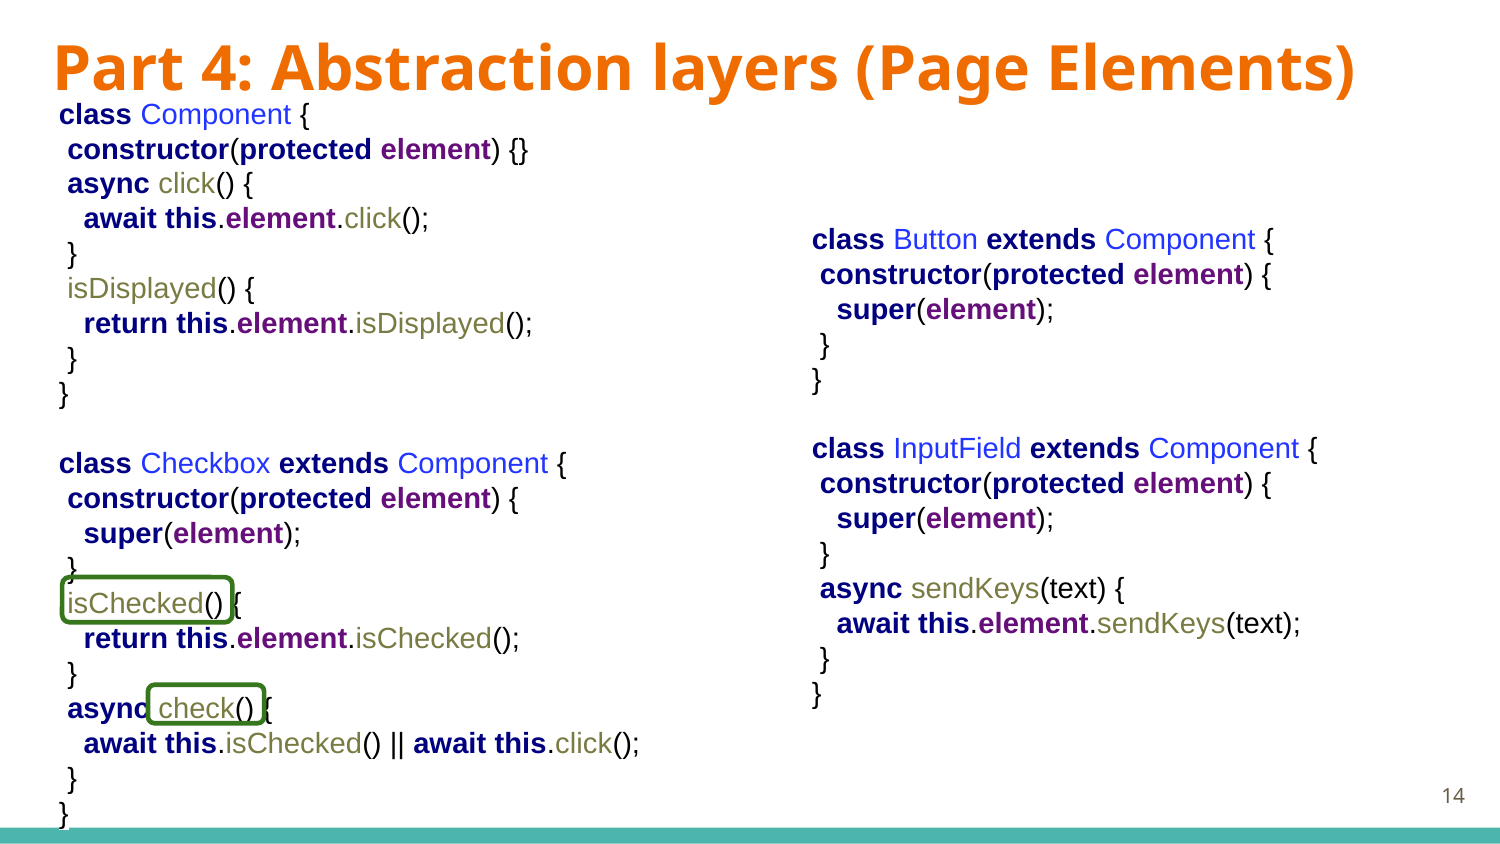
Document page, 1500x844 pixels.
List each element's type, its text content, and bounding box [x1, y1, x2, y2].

text_box [62, 577, 233, 623]
text_box [147, 684, 265, 724]
slide_number ‹#› [1389, 764, 1480, 830]
text_box class Button extends Component { constructor(protected element) { super(element); } } class InputField extends Component { constructor(protected element) { super(element); } async sendKeys(text) { await this.element.sendKeys(text); } } [796, 113, 1476, 816]
title Part 4: Abstraction layers (Page Elements) [37, 12, 1436, 99]
text_box class Component { constructor(protected element) {} async click() { await this.element.click(); } isDisplayed() { return this.element.isDisplayed(); } } class Checkbox extends Component { constructor(protected element) { super(element); } isChecked() { return this.element.isChecked(); } async check() { await this.isChecked() || await this.click(); } } [44, 108, 843, 816]
